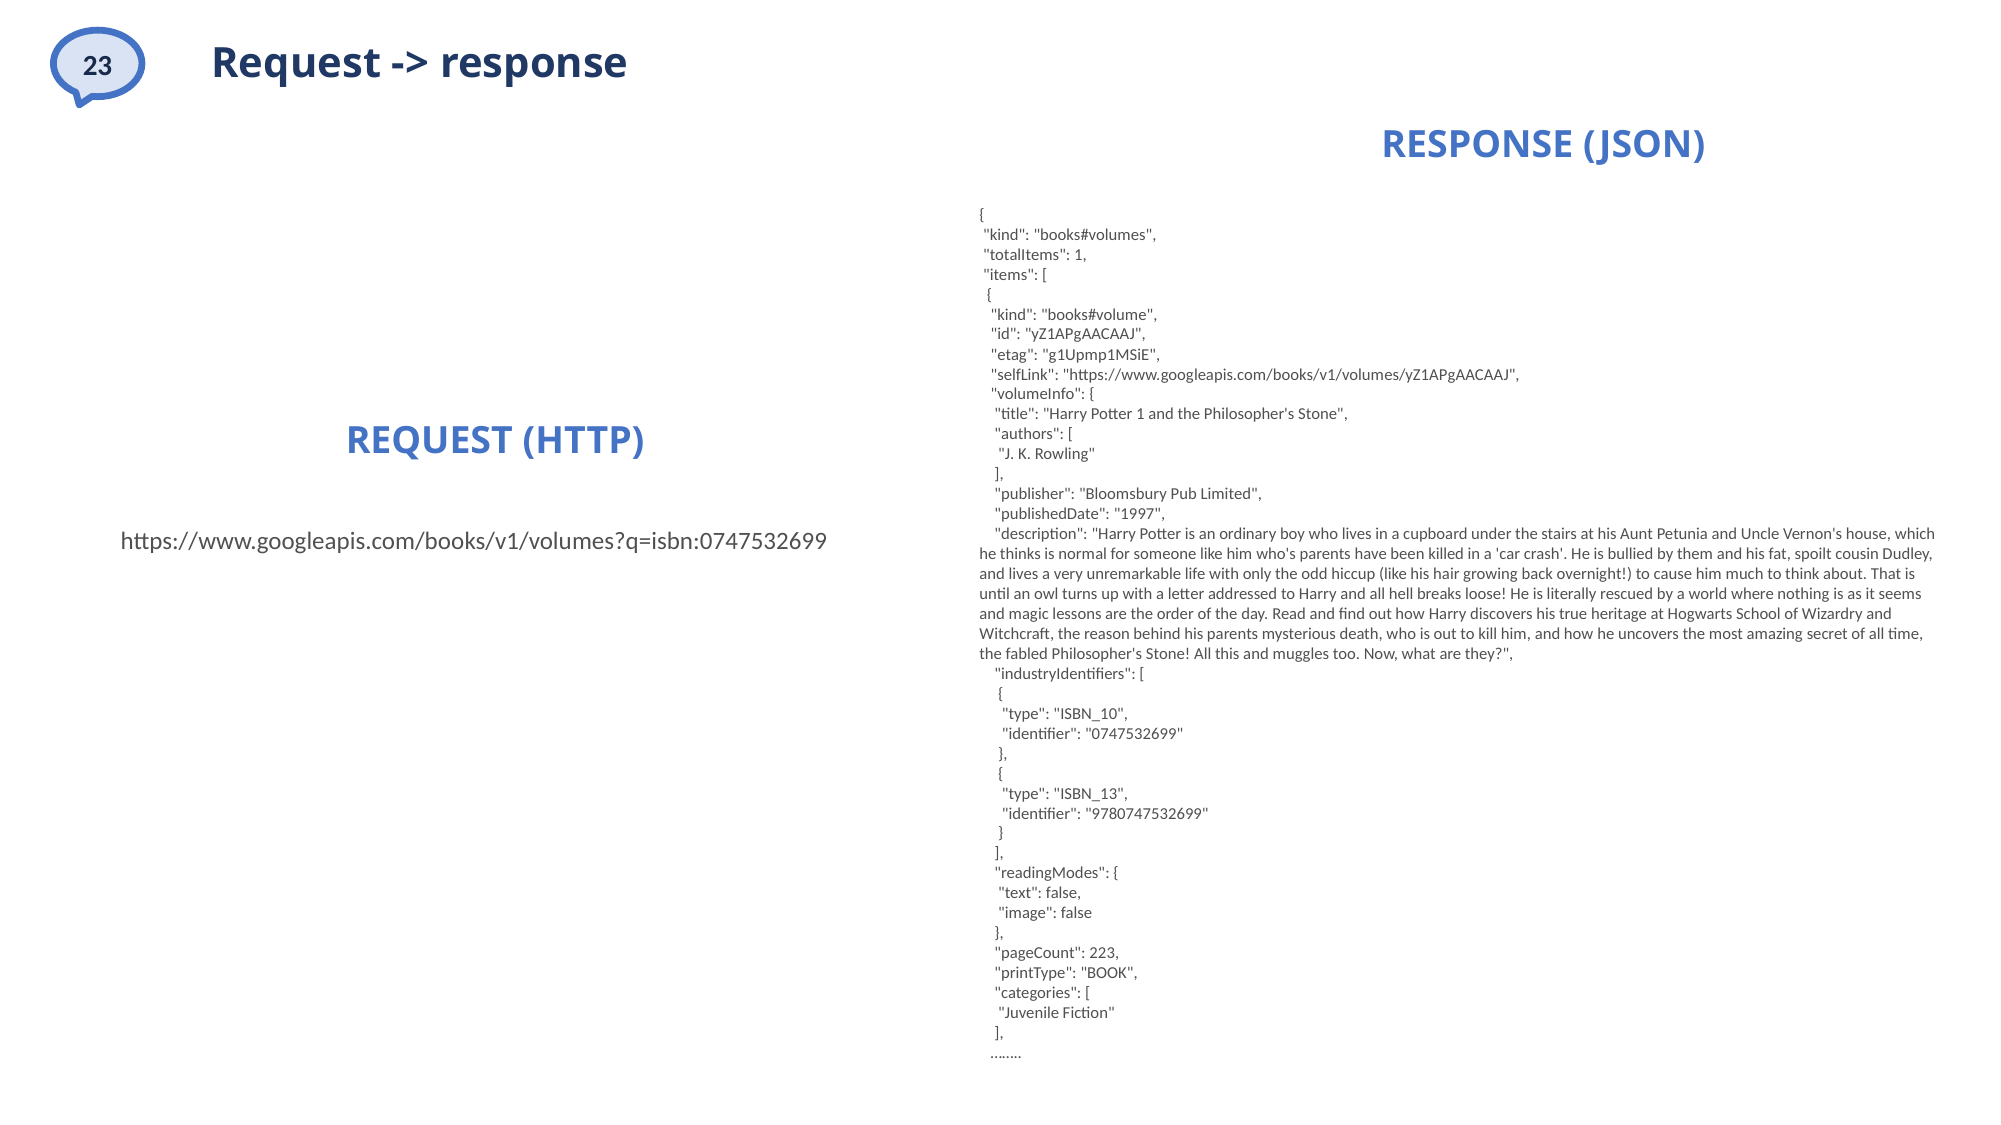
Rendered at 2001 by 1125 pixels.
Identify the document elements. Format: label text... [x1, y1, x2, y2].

slide_number 23 [35, 25, 160, 102]
text_box { "kind": "books#volumes", "totalItems": 1, "items": [ { "kind": "books#volume", "id": "yZ1APgAACAAJ", "etag": "g1Upmp1MSiE", "selfLink": "https://www.googleapis.com/books/v1/volumes/yZ1APgAACAAJ", "volumeInfo": { "title": "Harry Potter 1 and the Philosopher's Stone", "authors": [ "J. K. Rowling" ], "publisher": "Bloomsbury Pub Limited", "publishedDate": "1997", "description": "Harry Potter is an ordinary boy who lives in a cupboard under the stairs at his Aunt Petunia and Uncle Vernon's house, which he thinks is normal for someone like him who's parents have been killed in a 'car crash'. He is bullied by them and his fat, spoilt cousin Dudley, and lives a very unremarkable life with only the odd hiccup (like his hair growing back overnight!) to cause him much to think about. That is until an owl turns up with a letter addressed to Harry and all hell breaks loose! He is literally rescued by a world where nothing is as it seems and magic lessons are the order of the day. Read and find out how Harry discovers his true heritage at Hogwarts School of Wizardry and Witchcraft, the reason behind his parents mysterious death, who is out to kill him, and how he uncovers the most amazing secret of all time, the fabled Philosopher's Stone! All this and muggles too. Now, what are they?", "industryIdentifiers": [ { "type": "ISBN_10", "identifier": "0747532699" }, { "type": "ISBN_13", "identifier": "9780747532699" } ], "readingModes": { "text": false, "image": false }, "pageCount": 223, "printType": "BOOK", "categories": [ "Juvenile Fiction" ], …….. [964, 196, 1965, 1070]
text_box REQUEST (HTTP) [331, 408, 660, 469]
text_box RESPONSE (JSON) [1366, 112, 1721, 173]
title Request -> response [196, 33, 1813, 96]
text_box https://www.googleapis.com/books/v1/volumes?q=isbn:0747532699 [105, 517, 844, 562]
